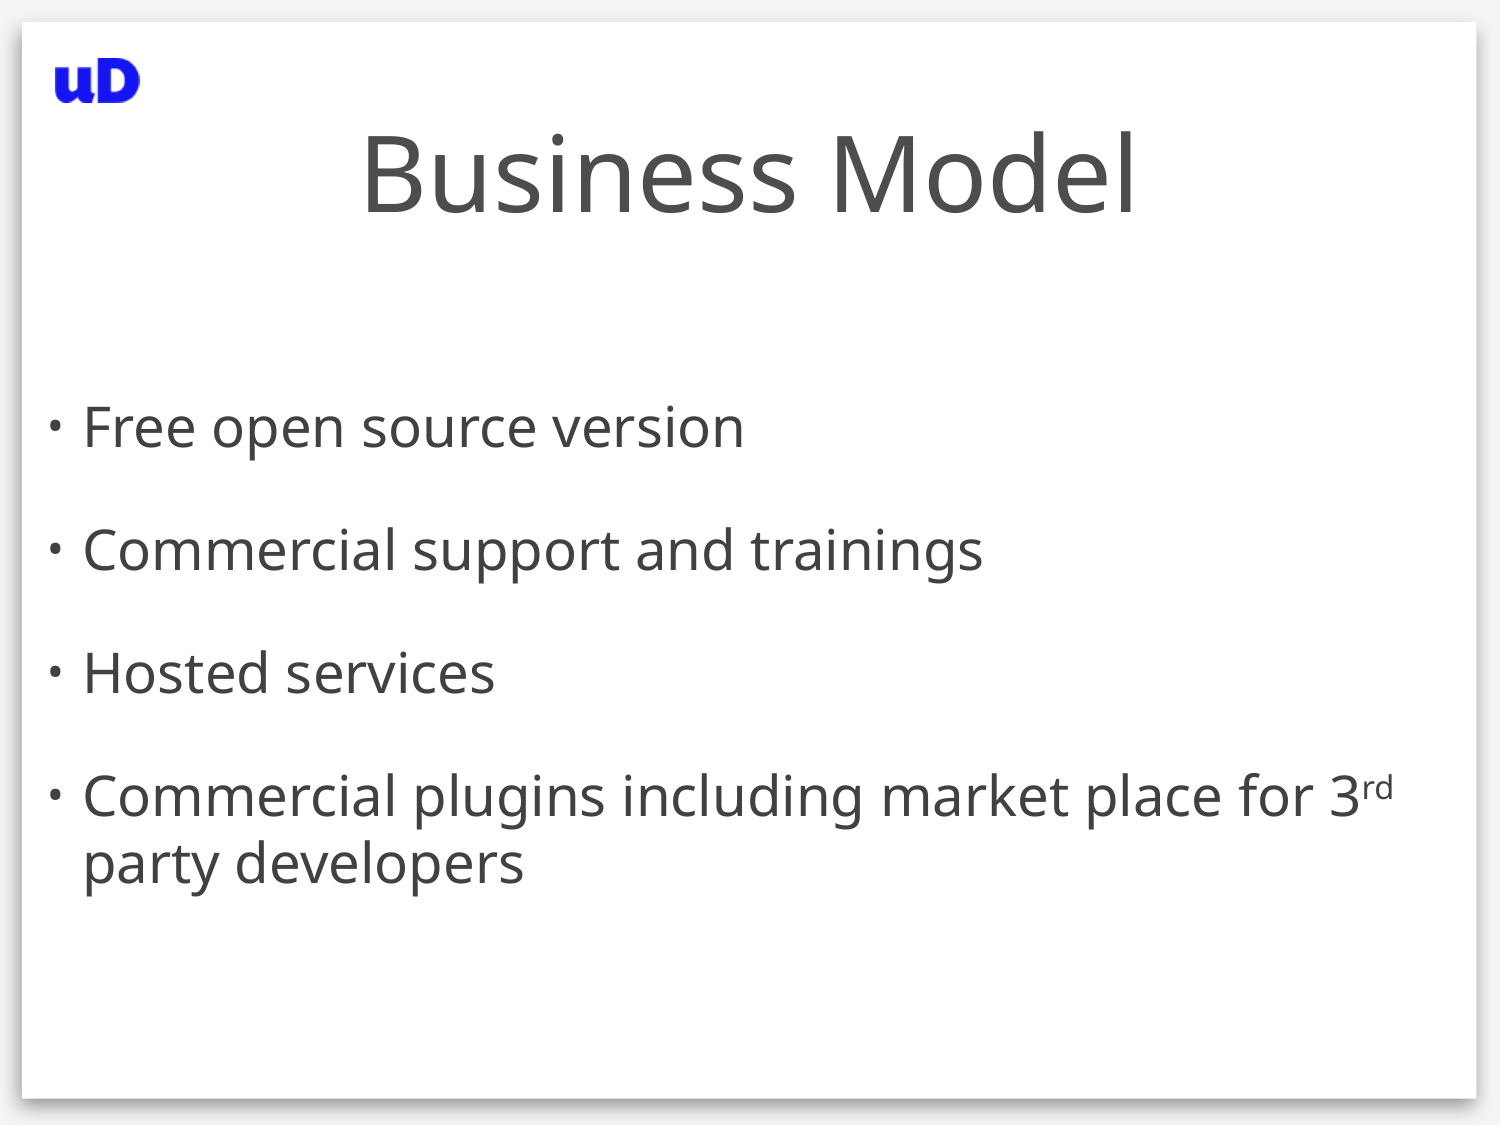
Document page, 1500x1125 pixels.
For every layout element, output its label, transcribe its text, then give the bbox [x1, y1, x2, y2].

title Business Model [41, 29, 1459, 311]
list Free open source version Commercial support and trainings Hosted services Commercial plugins including market place for 3rd party developers [41, 367, 1459, 1042]
